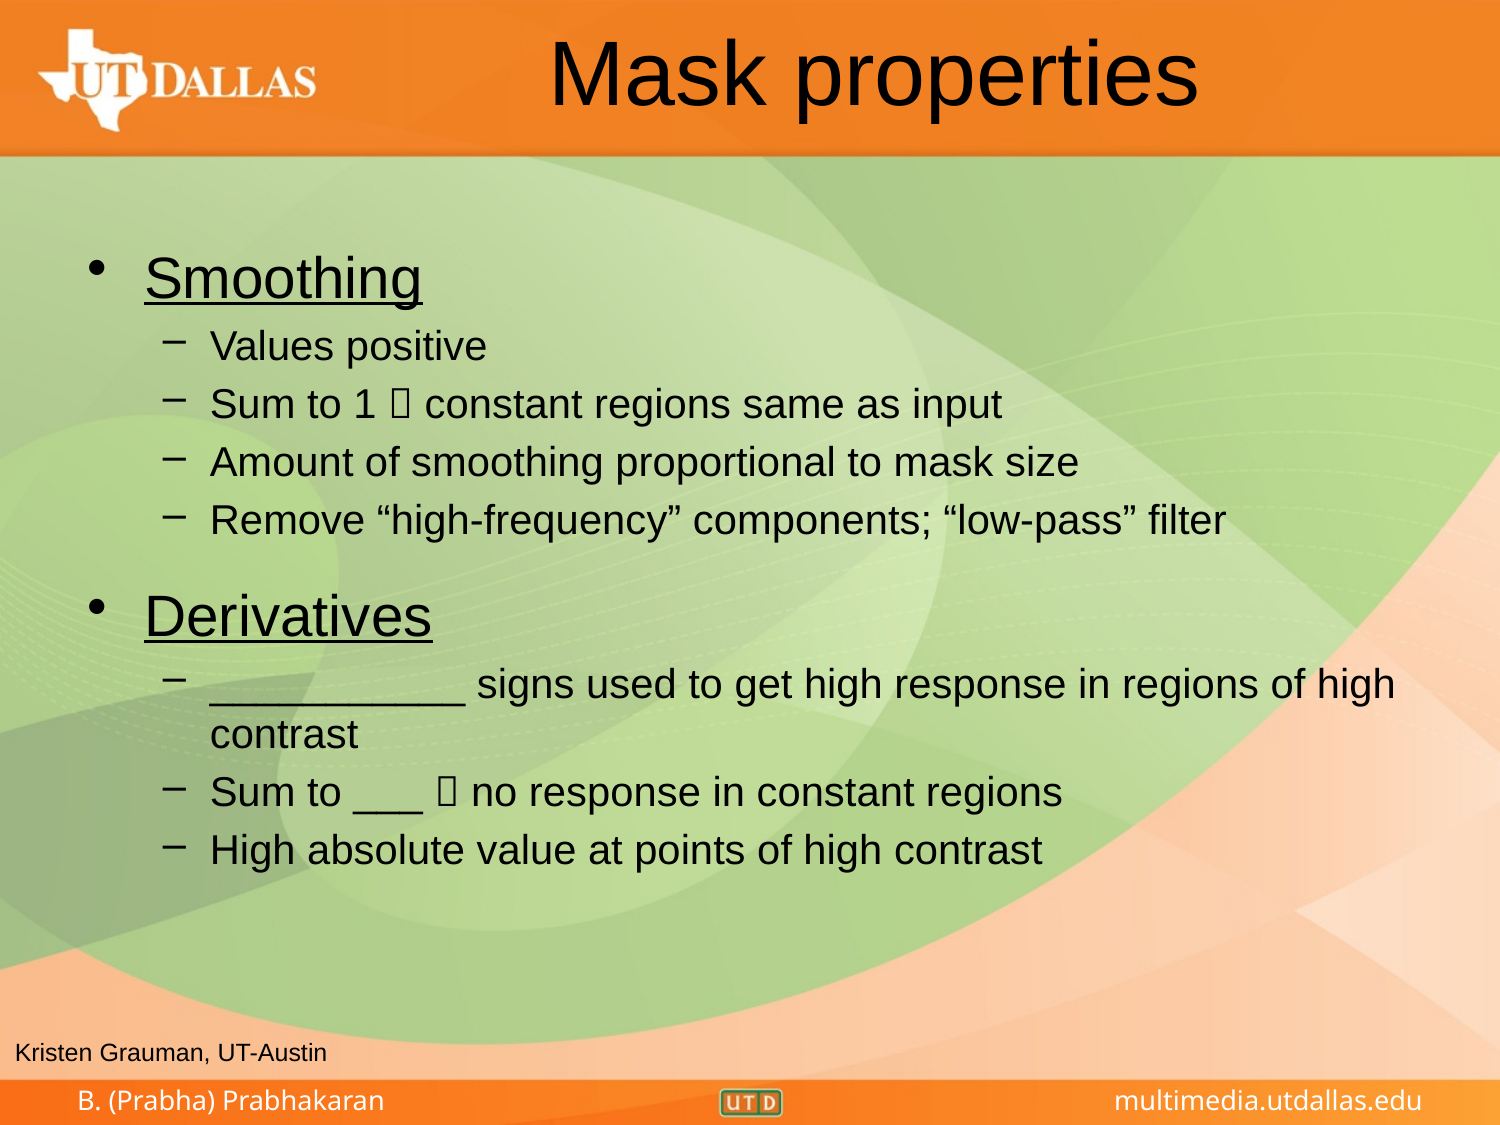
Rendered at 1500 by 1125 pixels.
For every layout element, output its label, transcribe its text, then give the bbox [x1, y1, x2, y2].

picture [0, 0, 1500, 1125]
title Mask properties [199, 0, 1500, 163]
text_box Kristen Grauman, UT-Austin [0, 1029, 875, 1075]
list Smoothing Values positive Sum to 1  constant regions same as input Amount of smoothing proportional to mask size Remove “high-frequency” components; “low-pass” filter Derivatives ___________ signs used to get high response in regions of high contrast Sum to ___  no response in constant regions High absolute value at points of high contrast [73, 232, 1424, 975]
